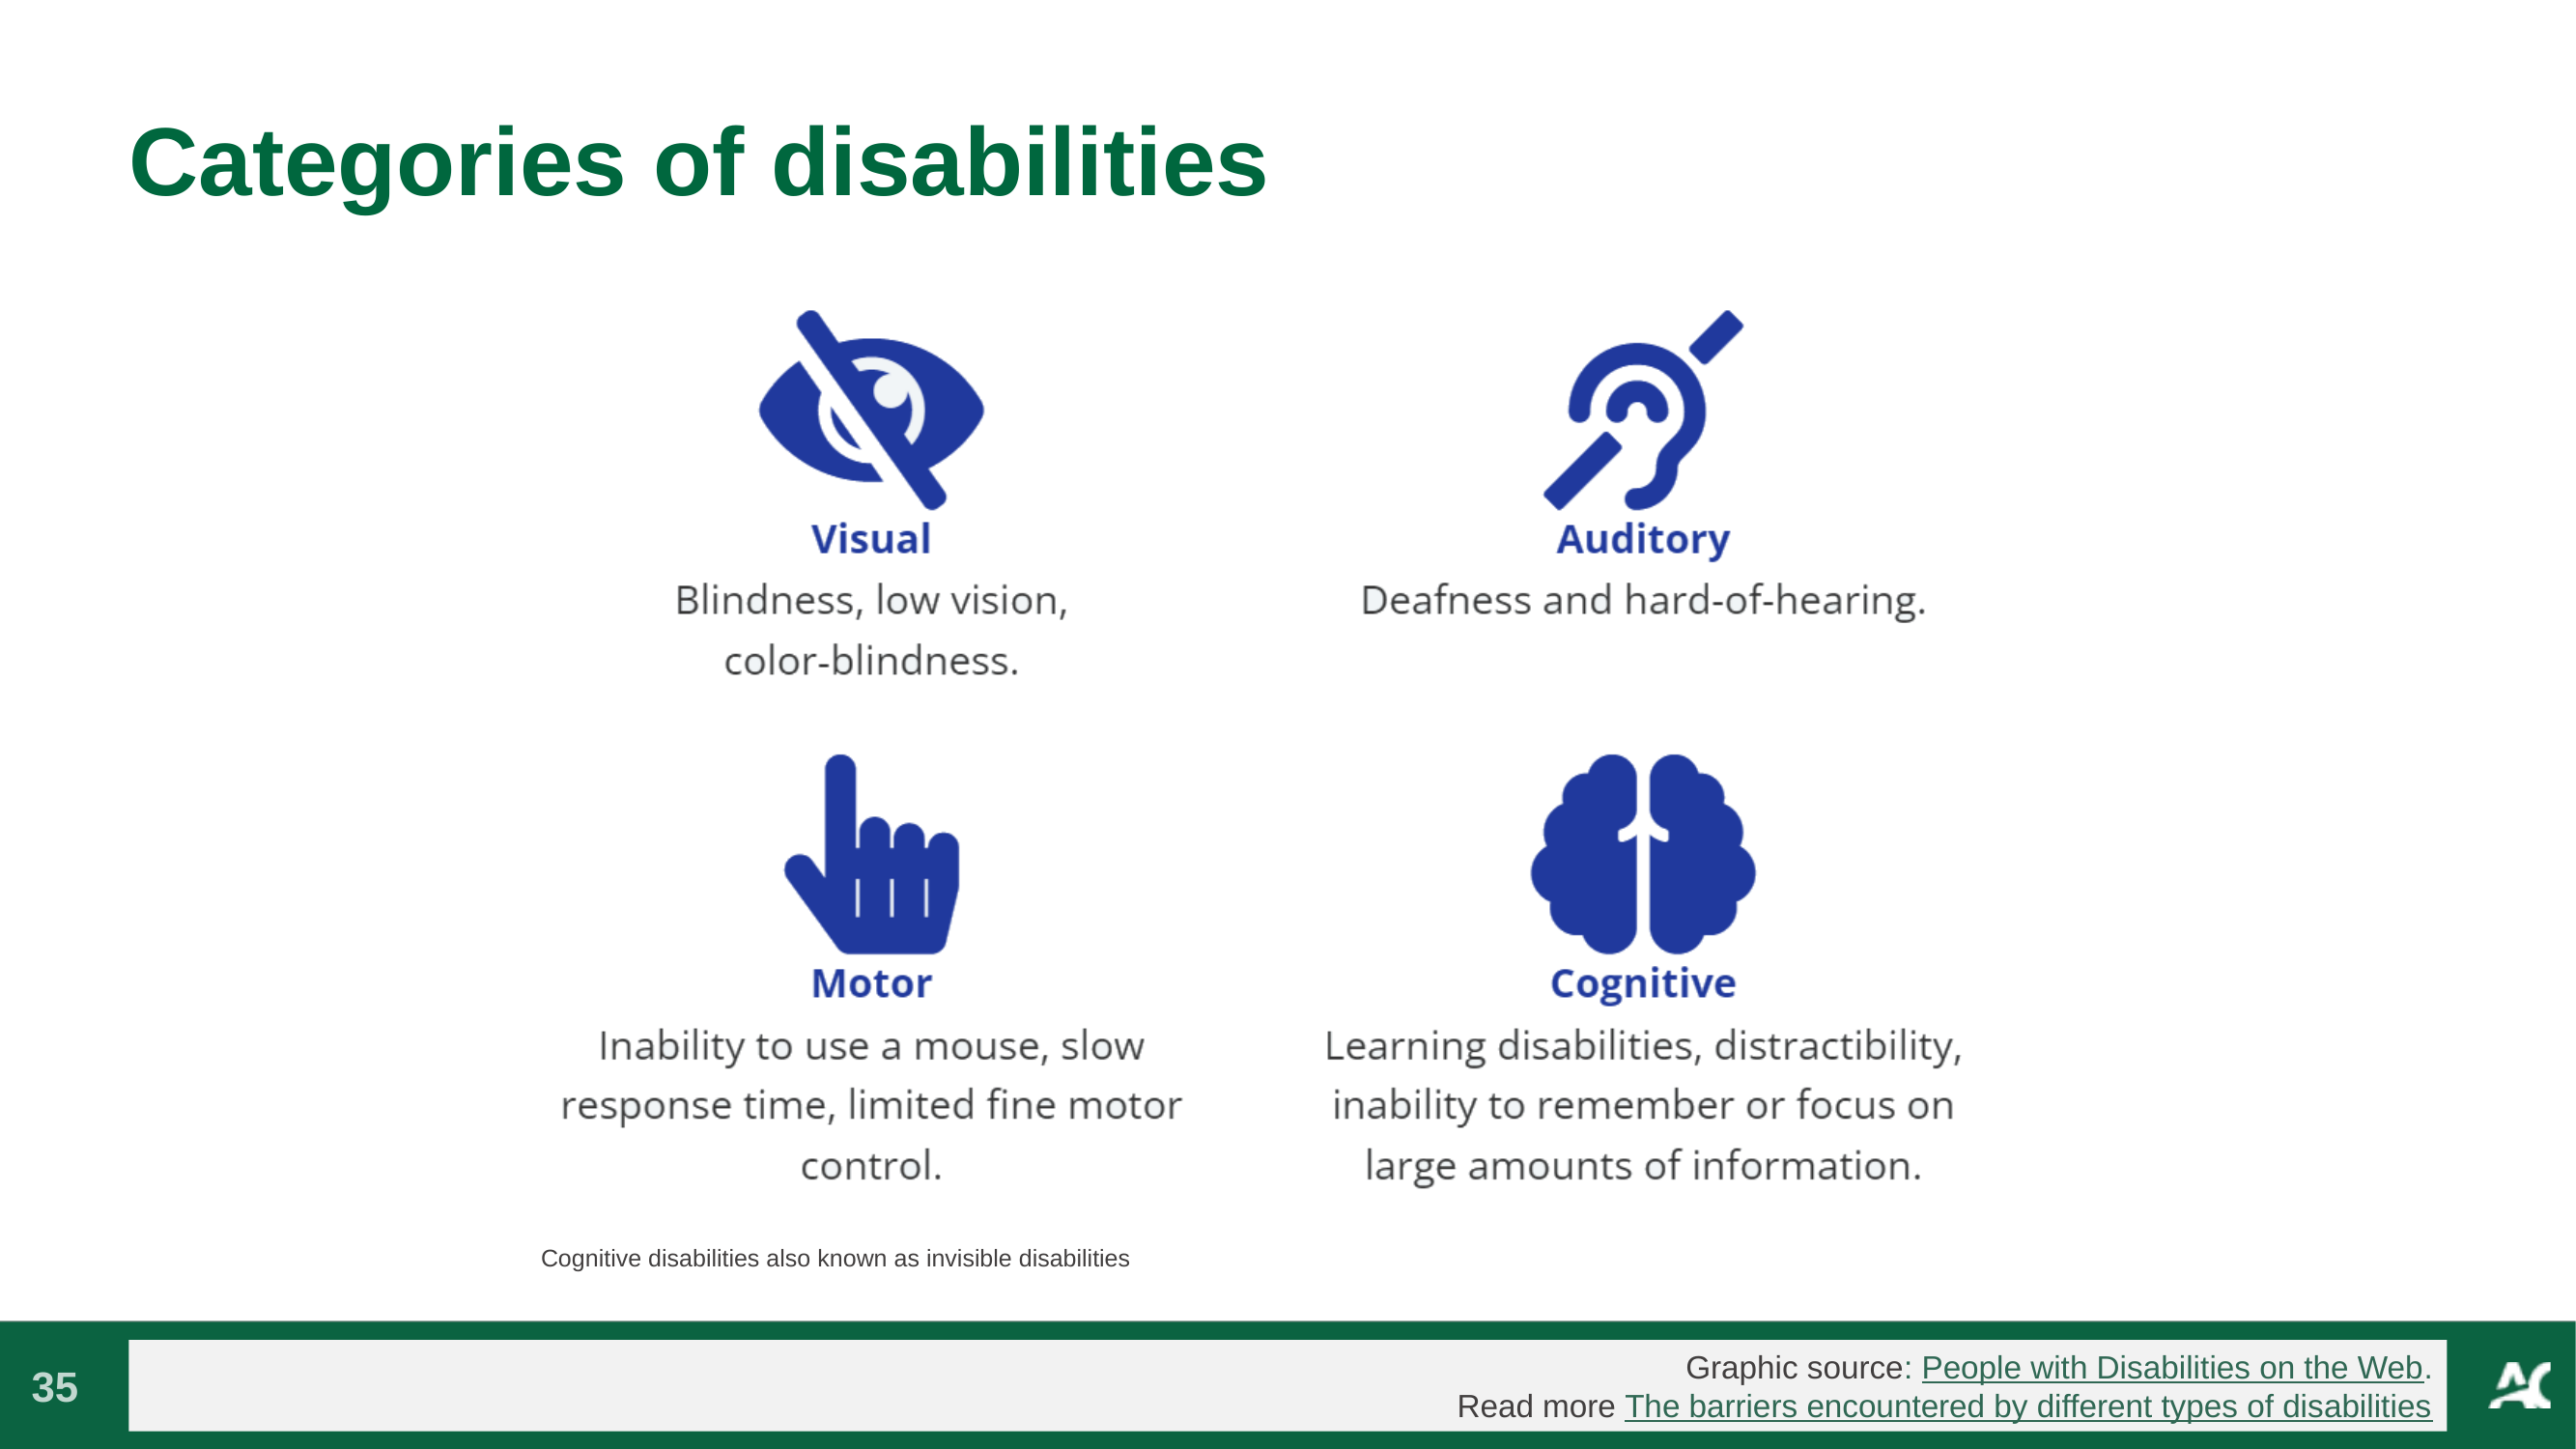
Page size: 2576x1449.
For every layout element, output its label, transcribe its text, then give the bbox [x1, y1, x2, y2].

text_box Cognitive disabilities also known as invisible disabilities [541, 1239, 2267, 1333]
slide_number 35 [31, 1346, 116, 1424]
picture [530, 284, 1996, 1215]
title Categories of disabilities [128, 122, 2448, 285]
text_box Graphic source: People with Disabilities on the Web. Read more The barriers encountered by different types of disabilities [128, 1340, 2448, 1432]
